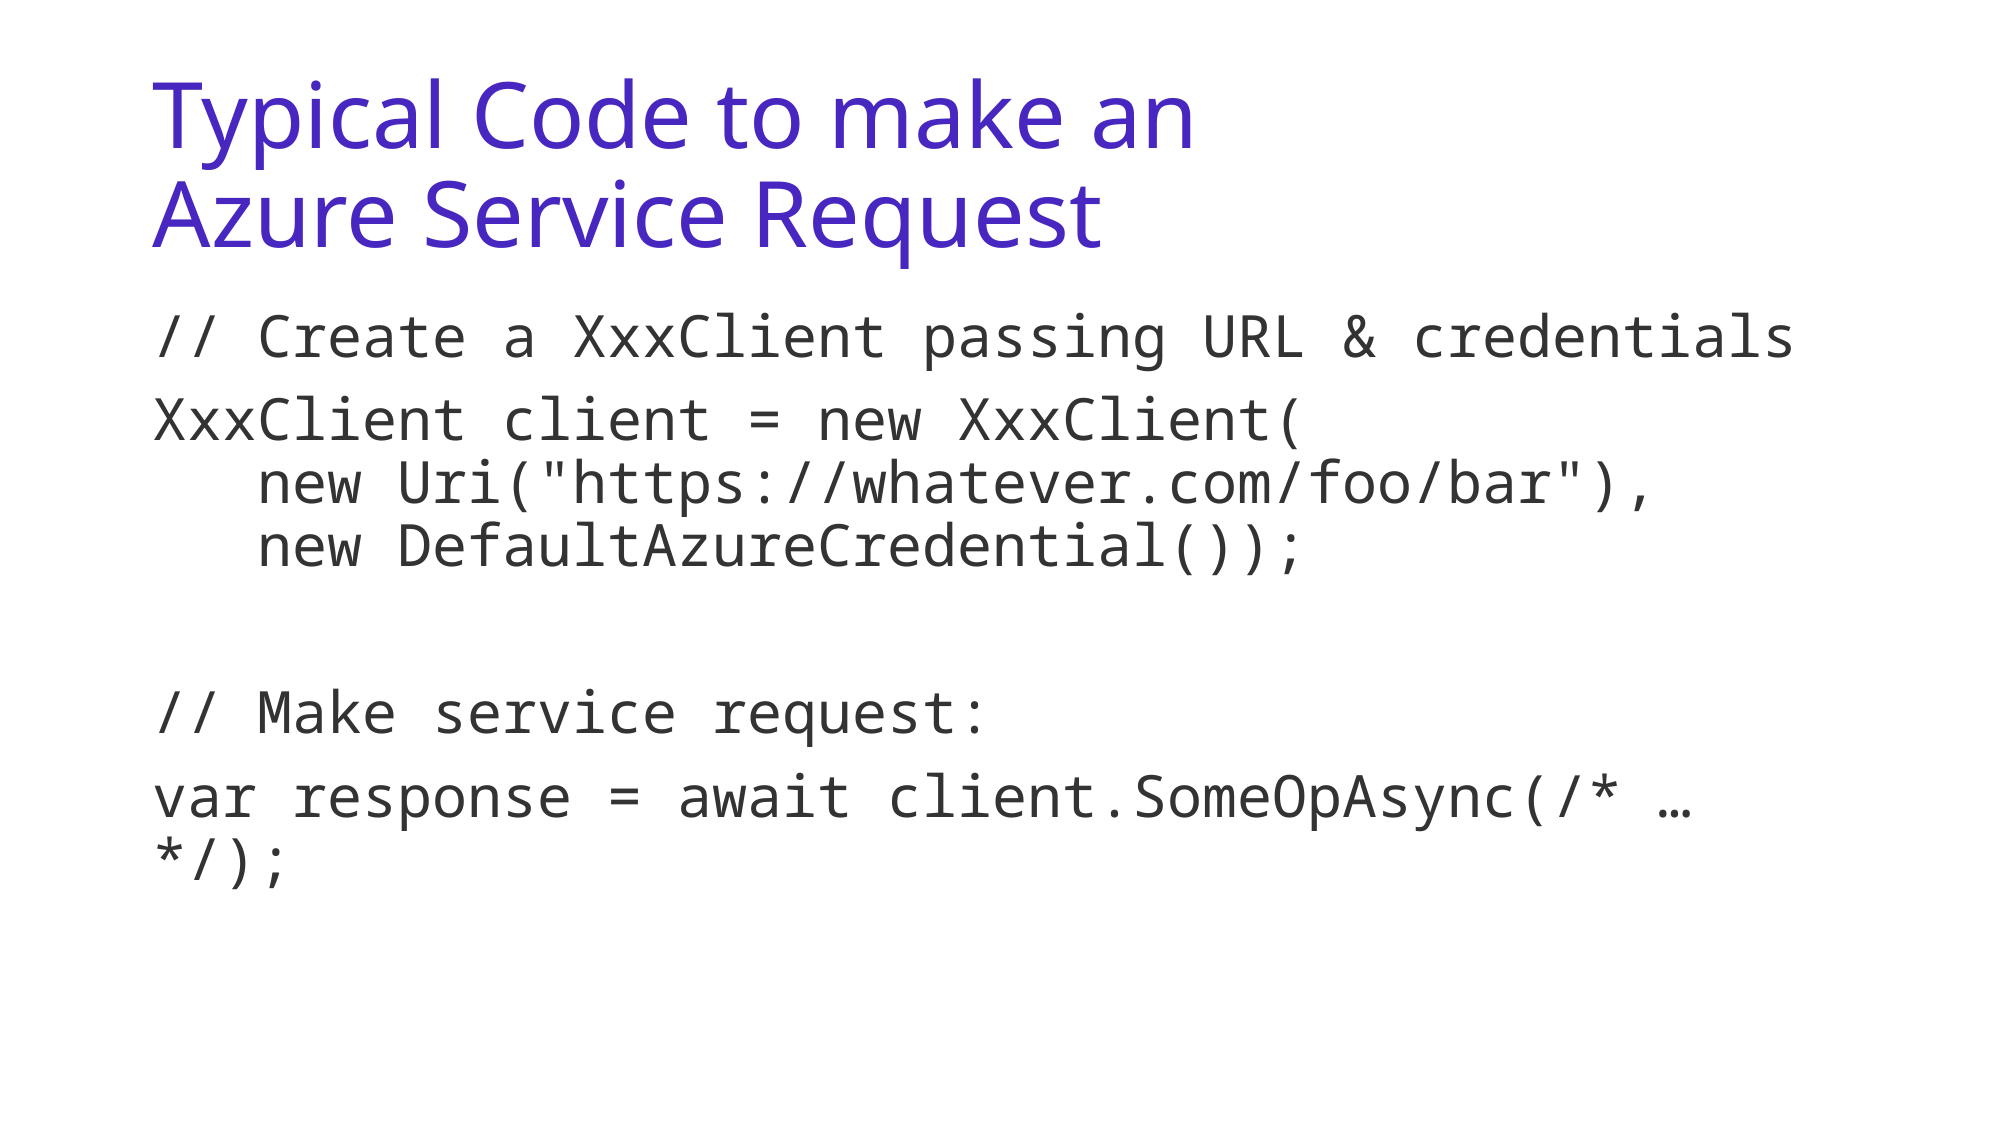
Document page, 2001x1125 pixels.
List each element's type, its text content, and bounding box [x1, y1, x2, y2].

list // Create a XxxClient passing URL & credentials XxxClient client = new XxxClient( new Uri("https://whatever.com/foo/bar"), new DefaultAzureCredential()); // Make service request: var response = await client.SomeOpAsync(/* … */); [137, 299, 1863, 1014]
title Typical Code to make an Azure Service Request [137, 59, 1863, 278]
